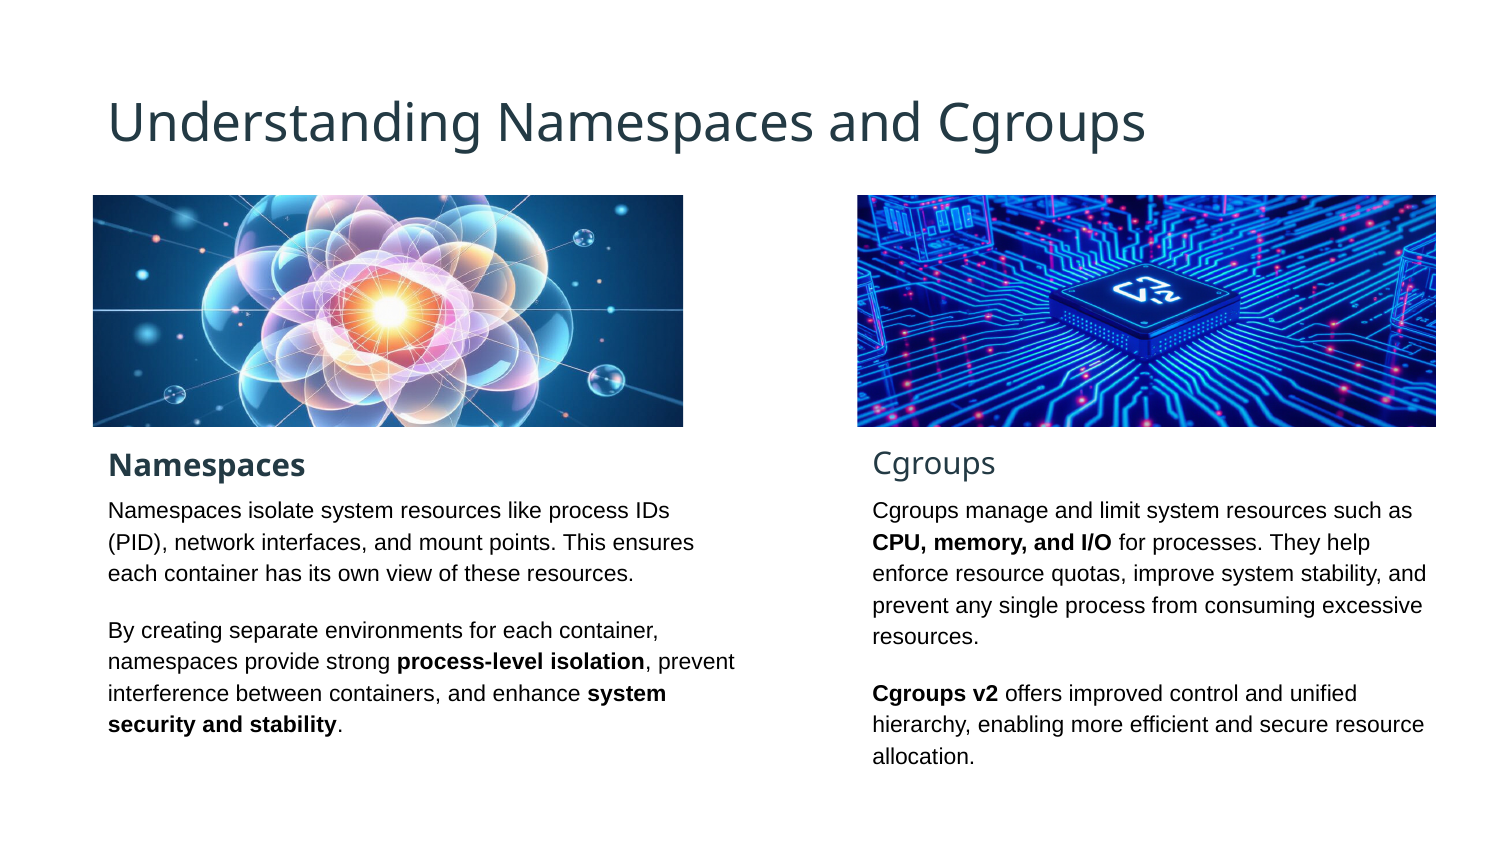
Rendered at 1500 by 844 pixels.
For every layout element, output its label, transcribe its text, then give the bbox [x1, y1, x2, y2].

title Understanding Namespaces and Cgroups [92, 72, 1408, 167]
picture [92, 194, 684, 427]
list Namespaces isolate system resources like process IDs (PID), network interfaces, and mount points. This ensures each container has its own view of these resources. By creating separate environments for each container, namespaces provide strong process-level isolation, prevent interference between containers, and enhance system security and stability. [92, 476, 751, 700]
picture [857, 194, 1437, 427]
subtitle Namespaces [92, 434, 625, 473]
list Cgroups manage and limit system resources such as CPU, memory, and I/O for processes. They help enforce resource quotas, improve system stability, and prevent any single process from consuming excessive resources. Cgroups v2 offers improved control and unified hierarchy, enabling more efficient and secure resource allocation. [857, 476, 1448, 700]
subtitle Cgroups [857, 435, 1390, 473]
